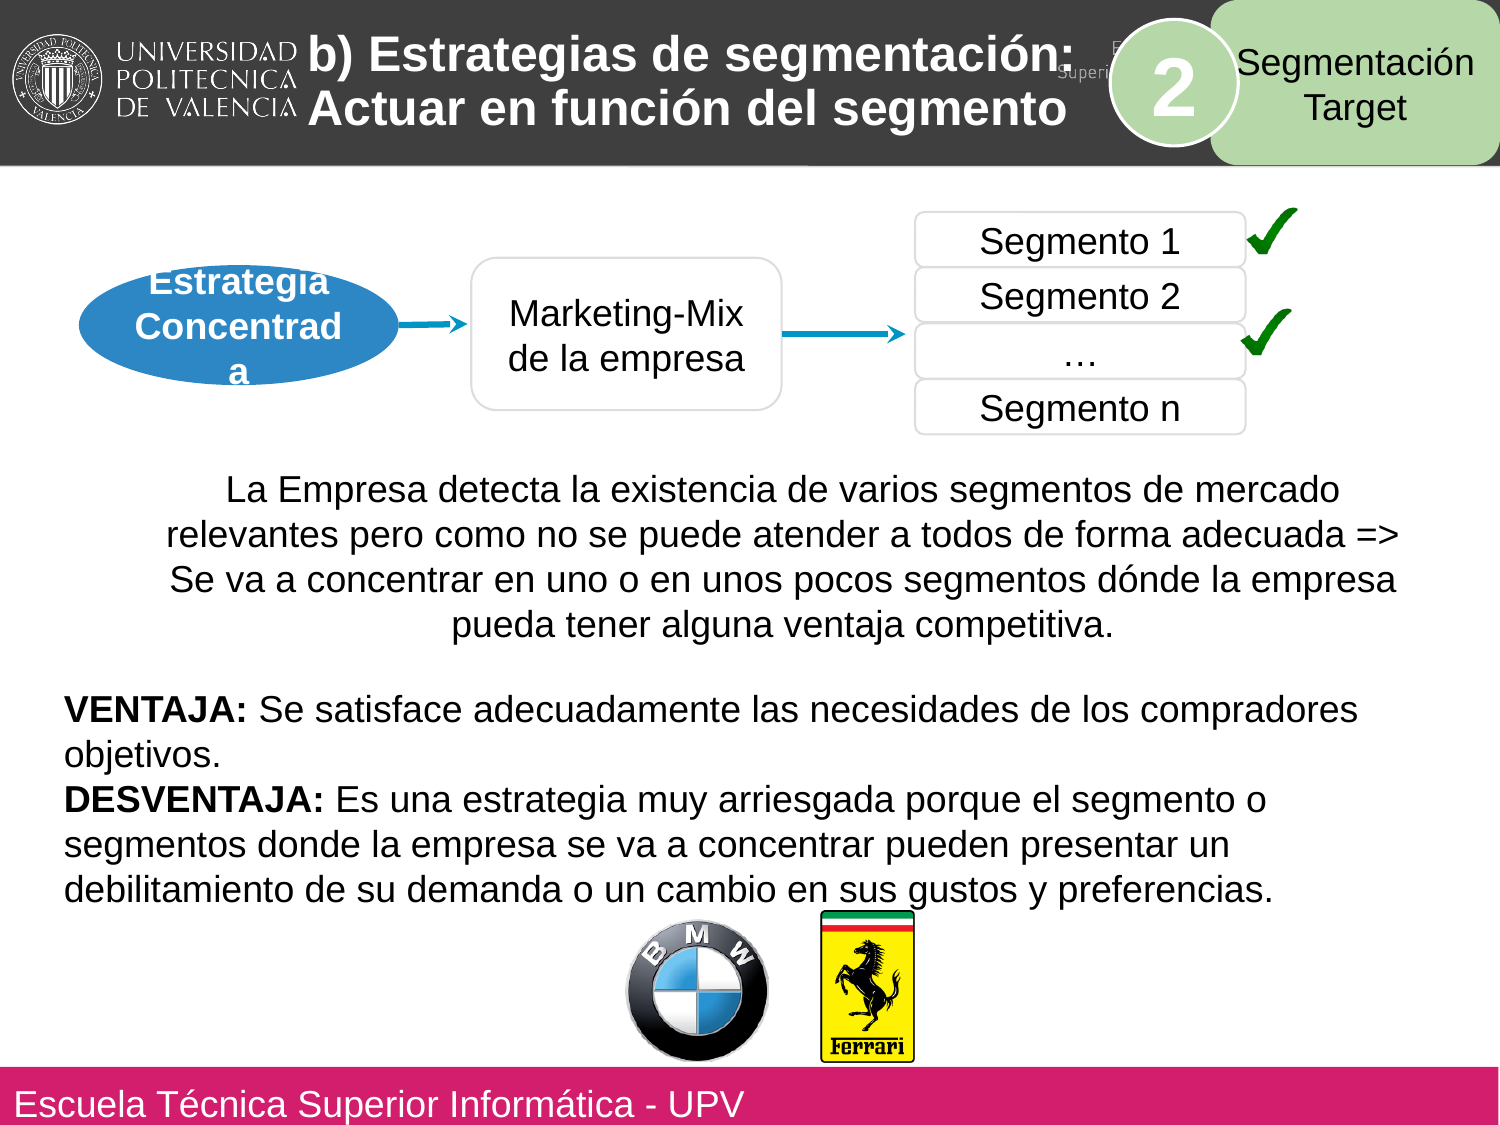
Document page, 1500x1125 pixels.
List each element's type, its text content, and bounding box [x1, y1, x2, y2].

picture [820, 910, 916, 1063]
text_box Estrategia Concentrada [78, 265, 399, 386]
picture [11, 31, 292, 127]
text_box Segmento 1 [915, 211, 1245, 267]
text_box Segmento 2 [915, 266, 1246, 323]
text_box Segmentación Target [1210, 0, 1500, 166]
text_box Marketing-Mix de la empresa [471, 257, 782, 411]
text_box La Empresa detecta la existencia de varios segmentos de mercado relevantes pero como no se puede atender a todos de forma adecuada => Se va a concentrar en uno o en unos pocos segmentos dónde la empresa pueda tener alguna ventaja competitiva. [127, 457, 1439, 609]
picture [624, 919, 769, 1062]
text_box … [915, 323, 1246, 379]
picture [1239, 307, 1292, 356]
text_box b) Estrategias de segmentación: Actuar en función del segmento [292, 0, 1191, 173]
text_box VENTAJA: Se satisface adecuadamente las necesidades de los compradores objetivos. DESVENTAJA: Es una estrategia muy arriesgada porque el segmento o segmentos donde la empresa se va a concentrar pueden presentar un debilitamiento de su demanda o un cambio en sus gustos y preferencias. [48, 677, 1468, 920]
text_box Segmento n [915, 379, 1246, 435]
text_box 2 [1191, 21, 1239, 144]
picture [1245, 206, 1299, 255]
